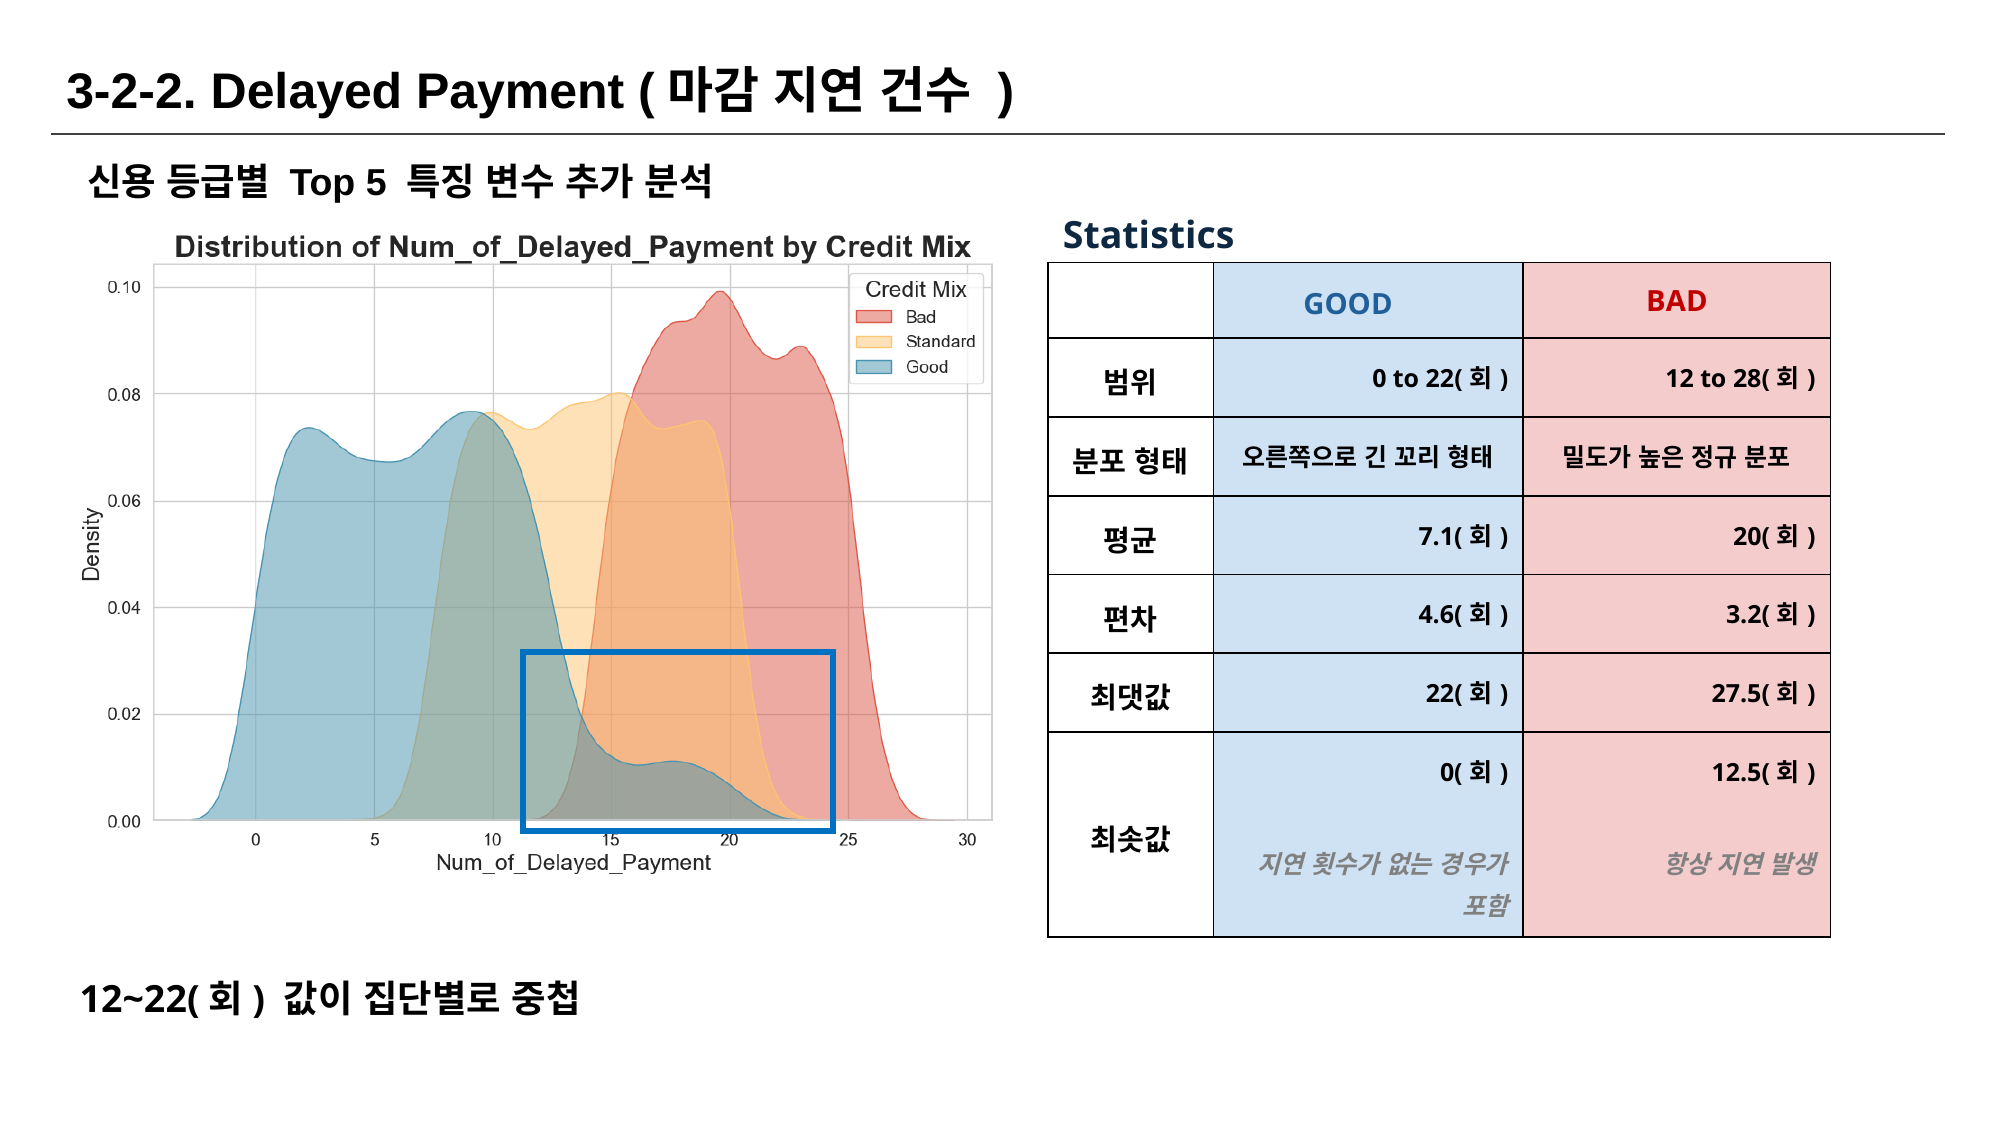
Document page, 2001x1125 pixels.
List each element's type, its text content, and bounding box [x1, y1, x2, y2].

table_cell 밀도가 높은 정규 분포 [1524, 418, 1830, 495]
table_cell 7.1(회) [1214, 497, 1522, 574]
table_cell 3.2(회) [1524, 575, 1830, 652]
table_cell 4.6(회) [1214, 575, 1522, 652]
table_cell 오른쪽으로 긴 꼬리 형태 [1214, 418, 1522, 495]
table_cell 분포 형태 [1049, 418, 1213, 495]
table_cell 22(회) [1214, 654, 1522, 731]
table_cell 0 to 22(회) [1214, 339, 1522, 416]
text_box 12~22(회) 값이 집단별로 중첩 [64, 945, 1508, 1028]
table_header GOOD [1214, 263, 1522, 337]
table_cell 평균 [1049, 497, 1213, 574]
table_header [1049, 263, 1213, 337]
table_cell 27.5(회) [1524, 654, 1830, 731]
text_box Statistics [1047, 195, 1596, 257]
table_cell 12.5(회) 항상 지연 발생 [1524, 733, 1830, 936]
text_box 신용 등급별 Top 5 특징 변수 추가 분석 [72, 150, 730, 211]
table_cell 12 to 28(회) [1524, 339, 1830, 416]
picture [71, 225, 1001, 884]
table_header BAD [1524, 263, 1830, 337]
table_cell 편차 [1049, 575, 1213, 652]
table_cell 범위 [1049, 339, 1213, 416]
table_cell 20(회) [1524, 497, 1830, 574]
text_box 3-2-2. Delayed Payment (마감 지연 건수 ) [50, 26, 1948, 152]
table_cell 0(회) 지연 횟수가 없는 경우가 포함 [1214, 733, 1522, 936]
table_cell 최댓값 [1049, 654, 1213, 731]
table_cell 최솟값 [1049, 733, 1213, 936]
